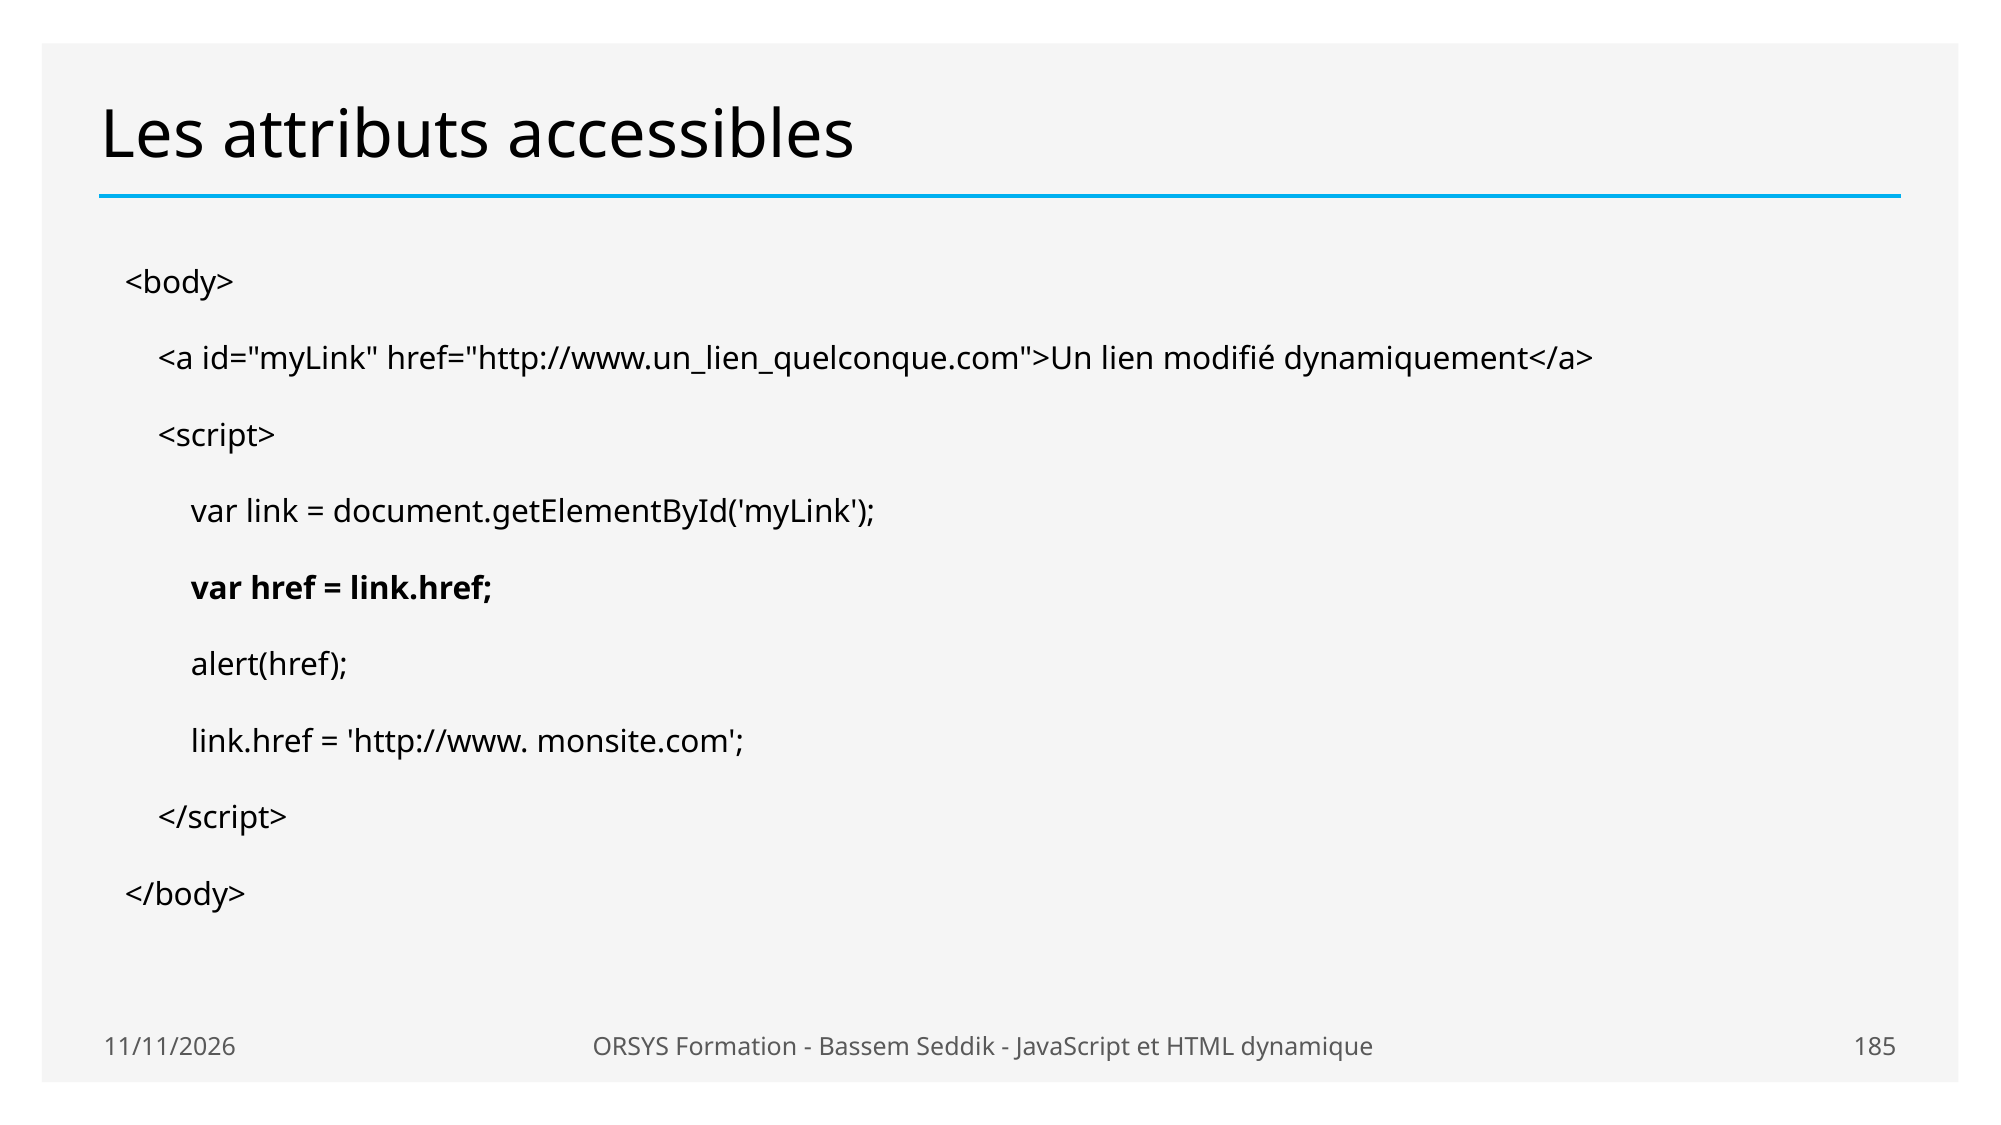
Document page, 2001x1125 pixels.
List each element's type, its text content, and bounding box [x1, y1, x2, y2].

slide_number 185 [1626, 1017, 1912, 1078]
footer ORSYS Formation - Bassem Seddik - JavaScript et HTML dynamique [340, 1017, 1626, 1078]
title Les attributs accessibles [85, 73, 1888, 179]
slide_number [88, 1017, 340, 1078]
list <body> <a id="myLink" href="http://www.un_lien_quelconque.com">Un lien modifié dynamiquement</a> <script> var link = document.getElementById('myLink'); var href = link.href; alert(href); link.href = 'http://www. monsite.com'; </script> </body> [88, 235, 1627, 982]
